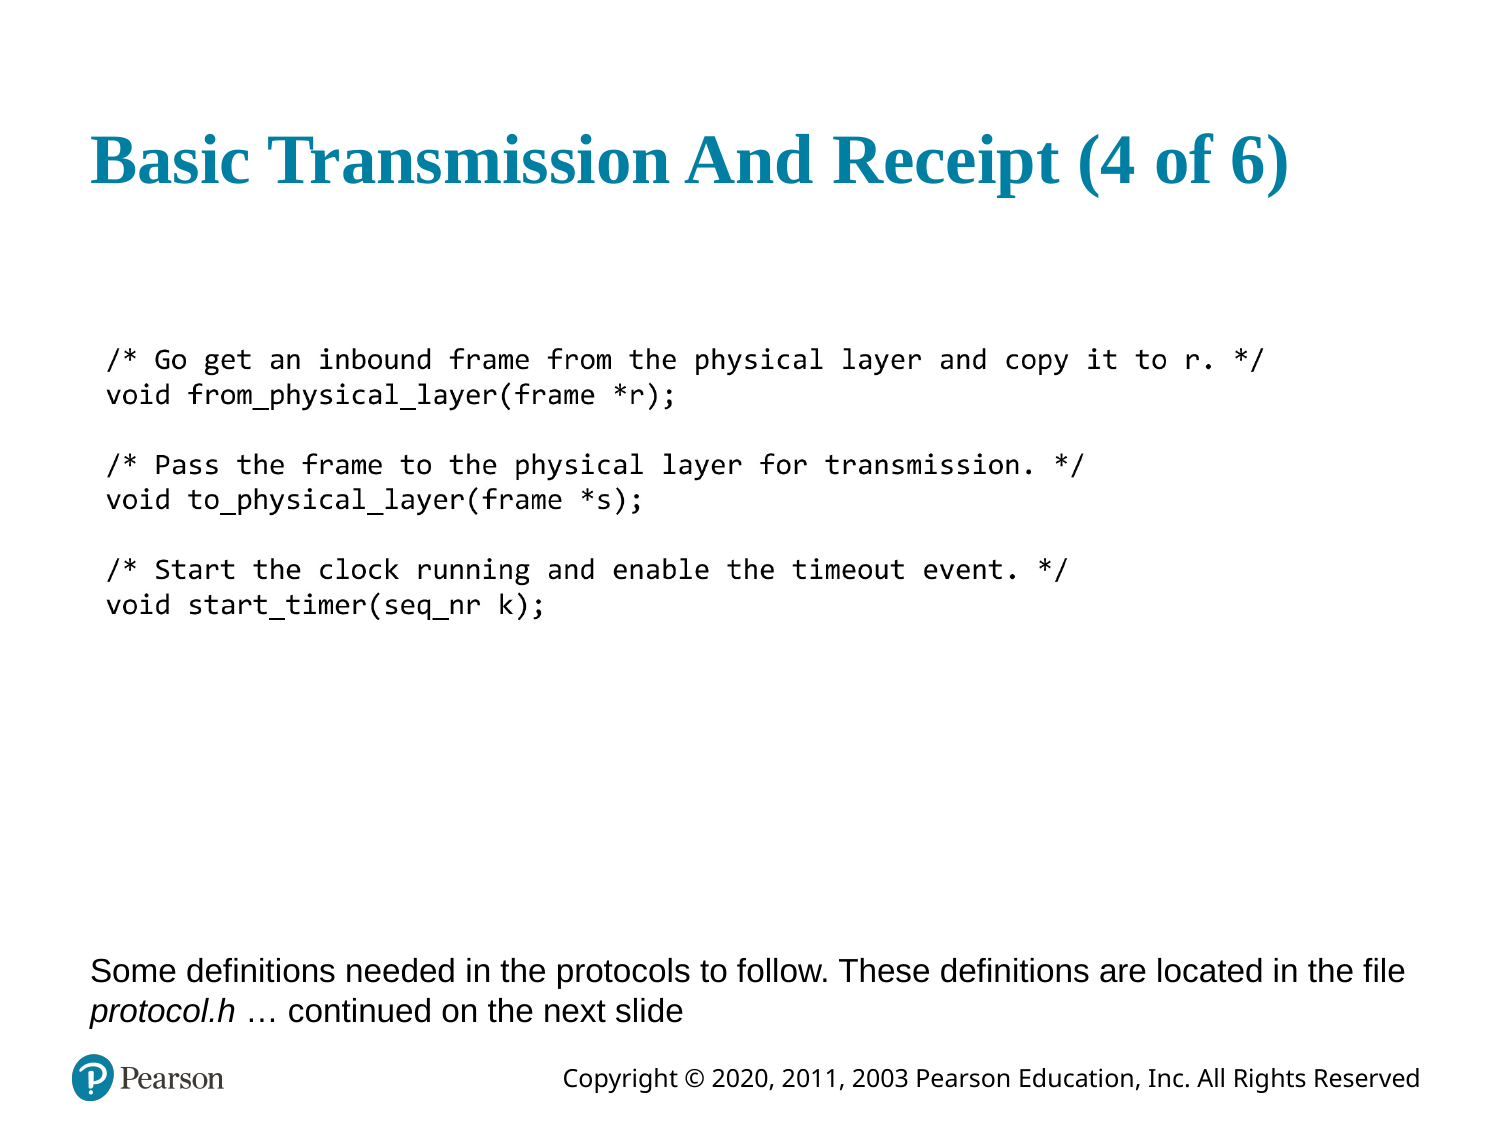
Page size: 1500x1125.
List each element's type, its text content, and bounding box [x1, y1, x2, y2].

picture [72, 1054, 88, 1070]
list Some definitions needed in the protocols to follow. These definitions are located in the file protocol.h … continued on the next slide [75, 946, 1425, 1045]
picture [102, 343, 1398, 626]
picture [80, 1063, 106, 1088]
picture [98, 1054, 224, 1101]
picture [72, 1087, 83, 1101]
title Basic Transmission And Receipt (4 of 6) [75, 37, 1425, 213]
